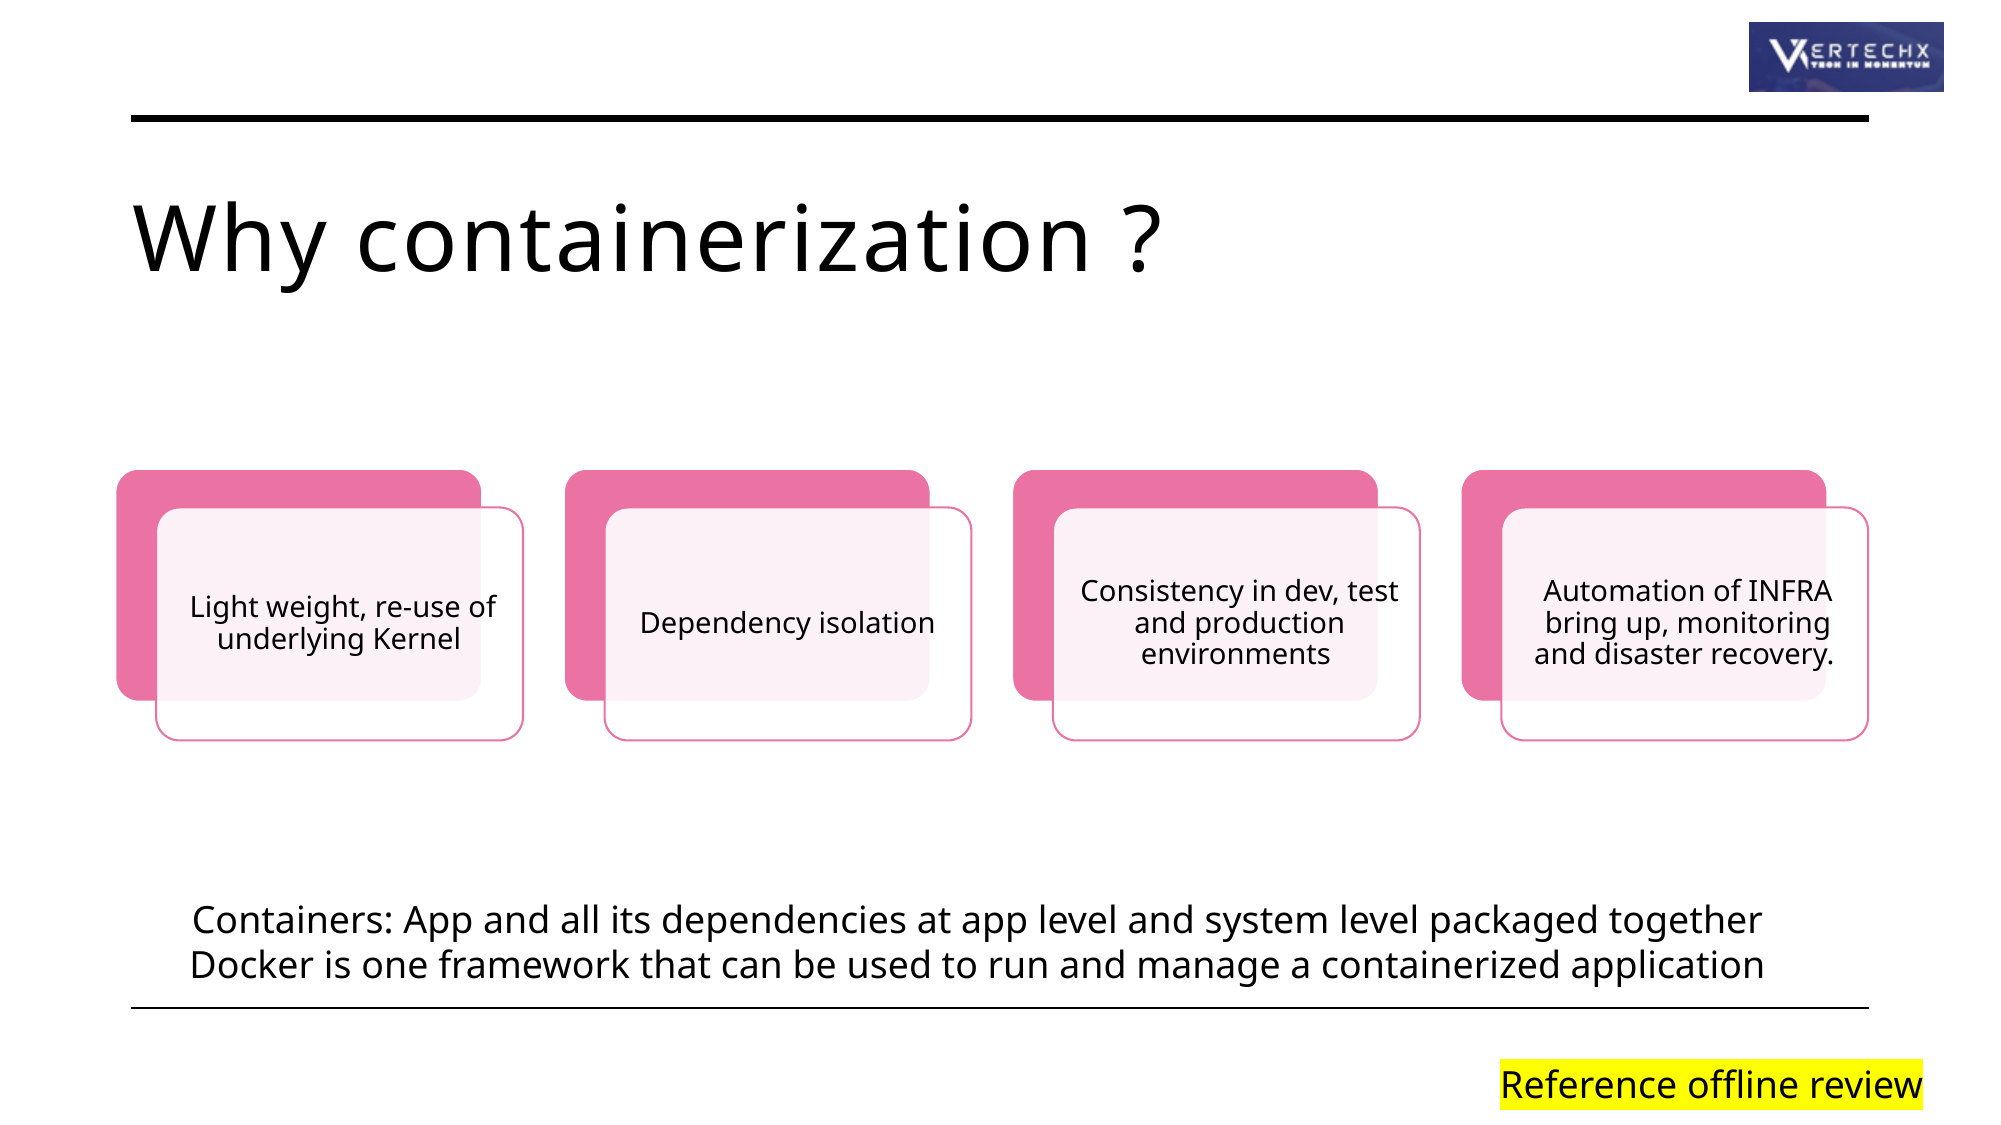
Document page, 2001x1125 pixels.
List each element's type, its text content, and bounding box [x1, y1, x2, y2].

text_box Containers: App and all its dependencies at app level and system level packaged together Docker is one framework that can be used to run and manage a containerized application [174, 903, 1782, 994]
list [114, 306, 1869, 903]
text_box Reference offline review [1485, 1053, 1939, 1114]
title Why containerization ? [114, 151, 1869, 306]
picture [1749, 22, 1944, 92]
